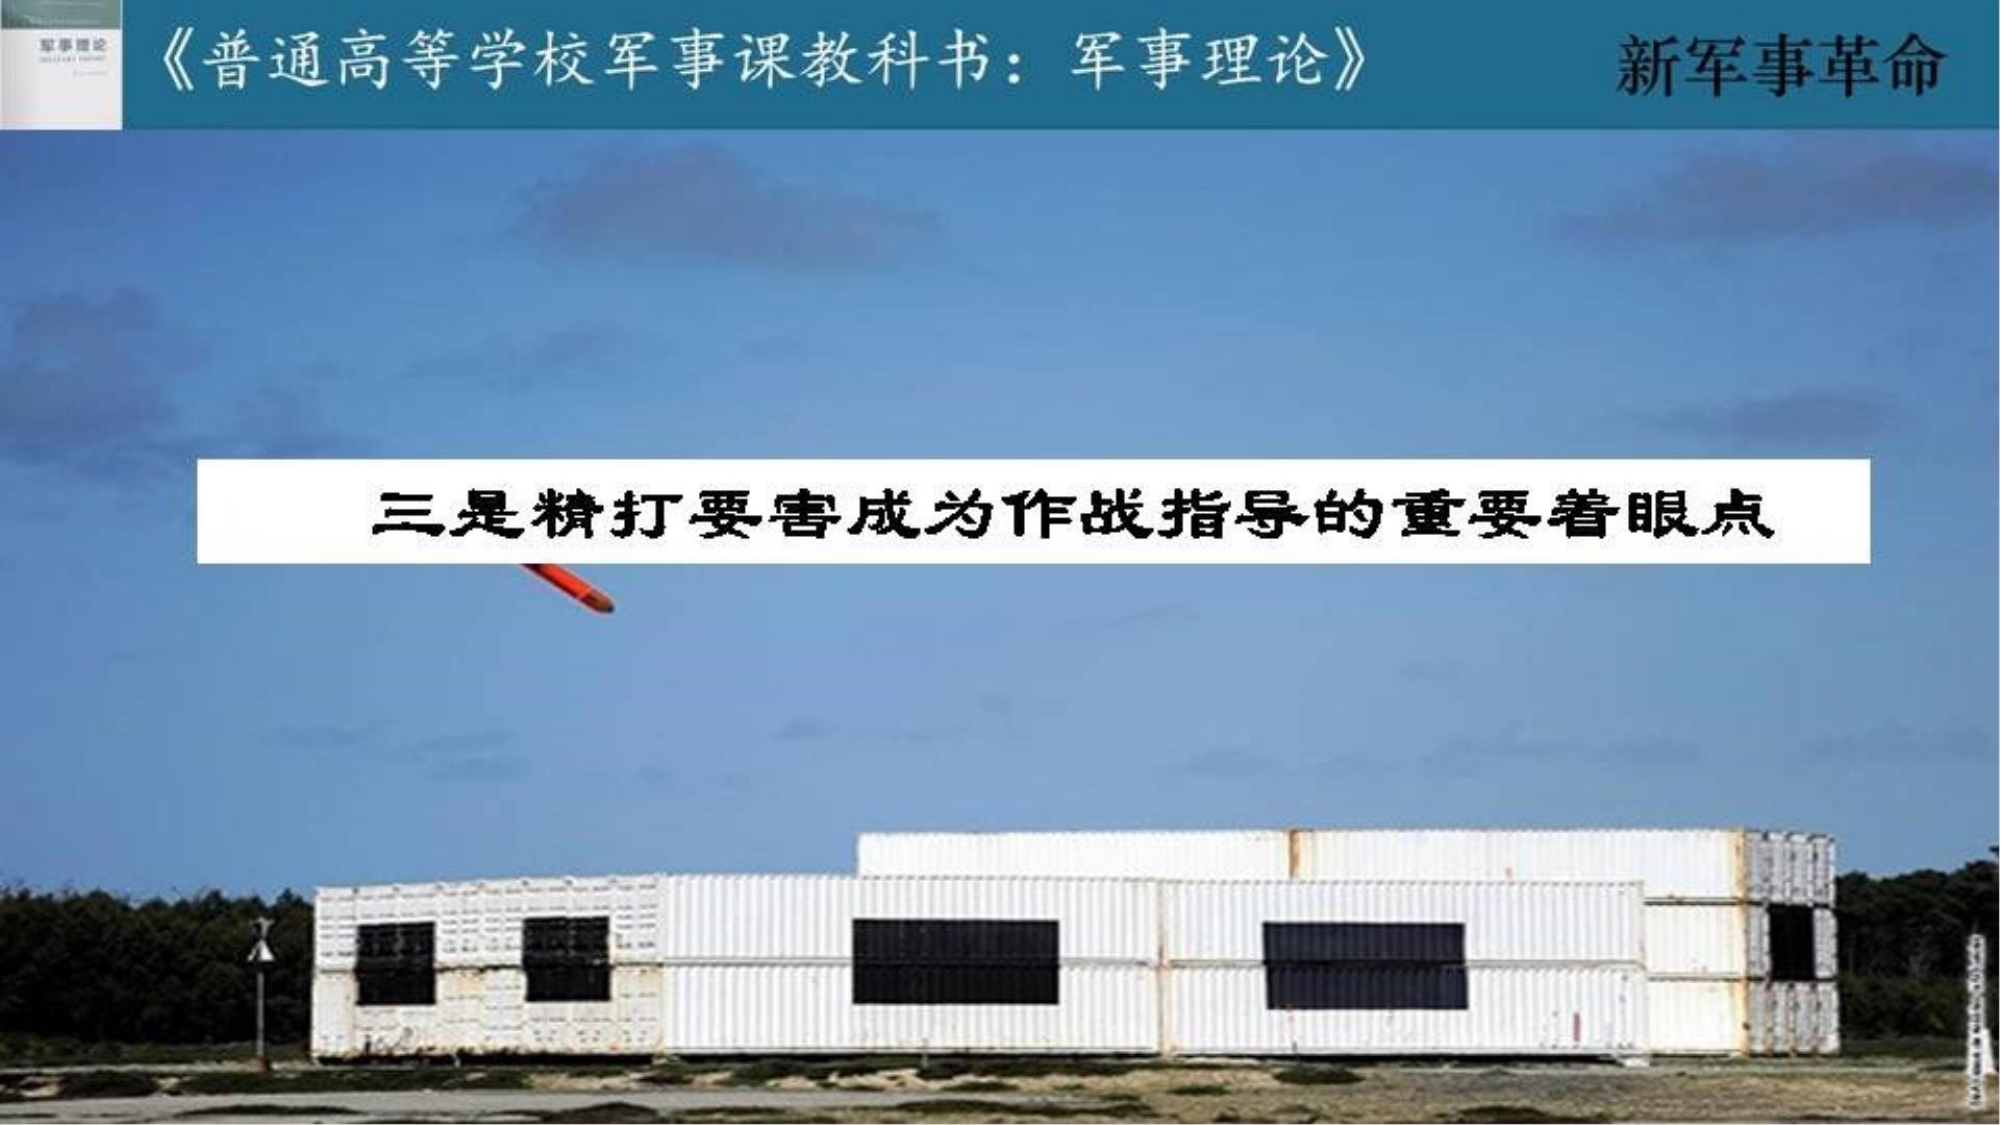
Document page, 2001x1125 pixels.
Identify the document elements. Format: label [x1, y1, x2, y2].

text_box [0, 0, 2000, 1125]
